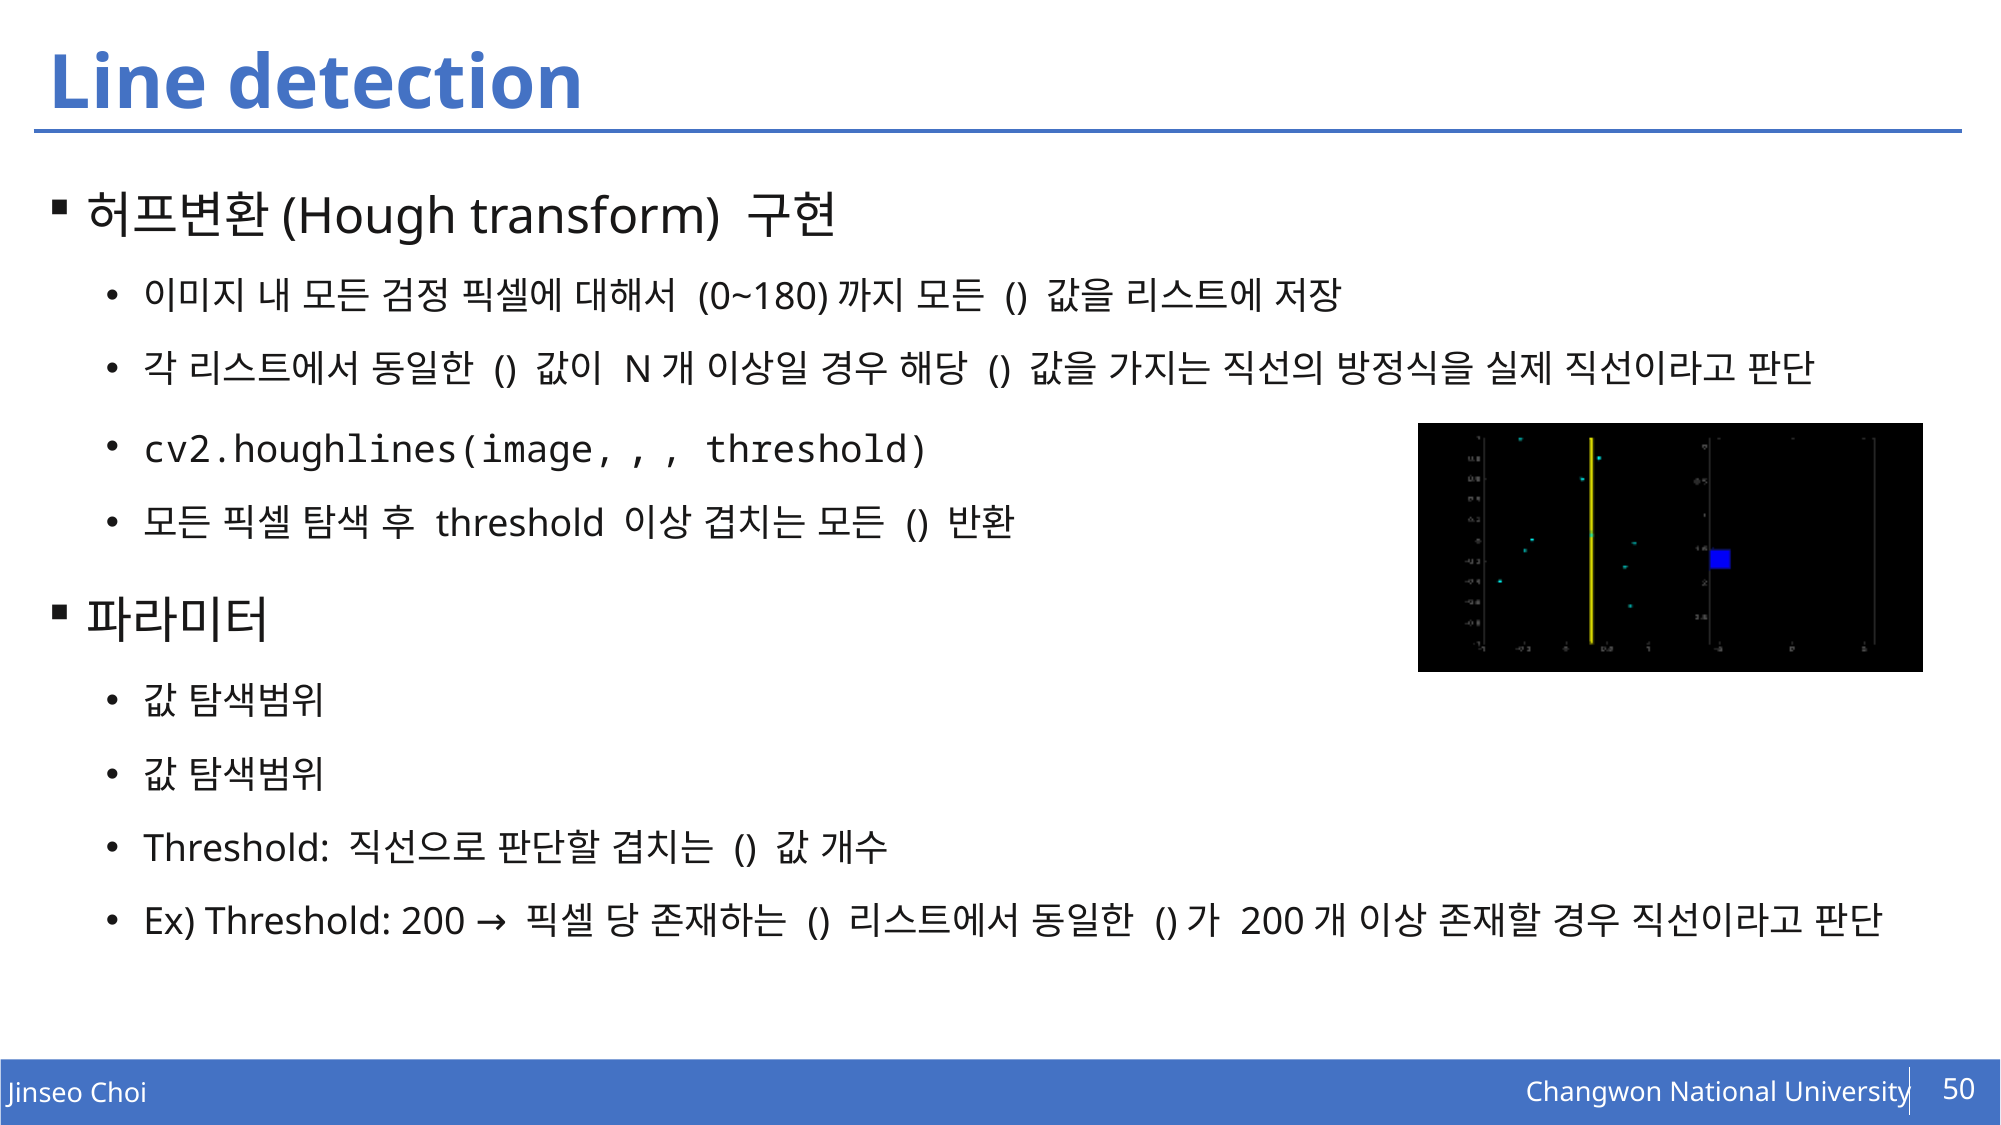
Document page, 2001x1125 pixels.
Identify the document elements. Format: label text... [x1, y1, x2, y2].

picture [1418, 423, 1923, 672]
title Line detection [33, 27, 1963, 143]
slide_number 50 [1922, 1060, 1996, 1121]
